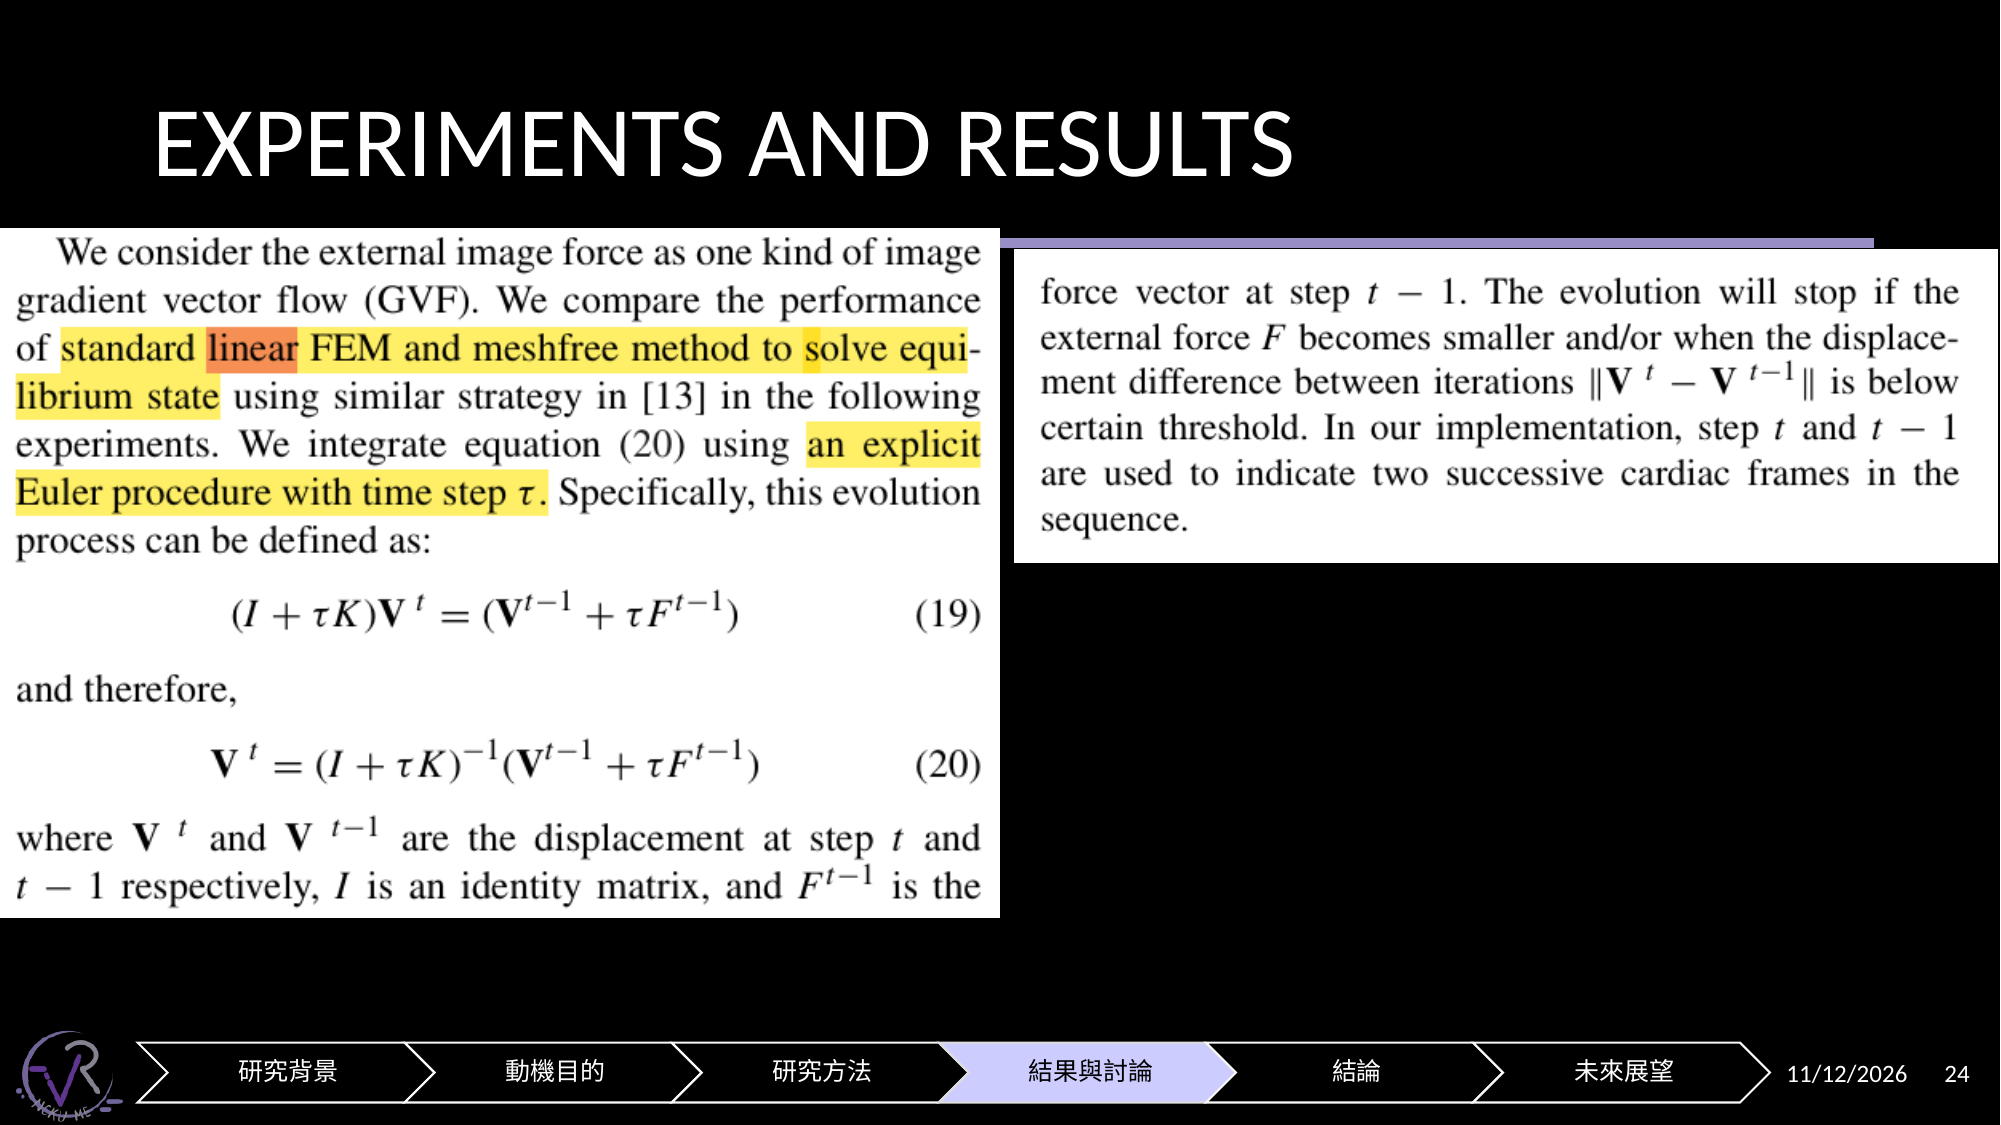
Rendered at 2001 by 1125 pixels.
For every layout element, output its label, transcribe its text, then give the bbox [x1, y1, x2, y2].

slide_number 24 [1927, 1042, 1985, 1103]
title EXPERIMENTS AND RESULTS [137, 59, 1863, 229]
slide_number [1771, 1042, 1927, 1103]
picture [0, 228, 1000, 918]
picture [15, 1030, 137, 1122]
picture [1014, 249, 1998, 563]
